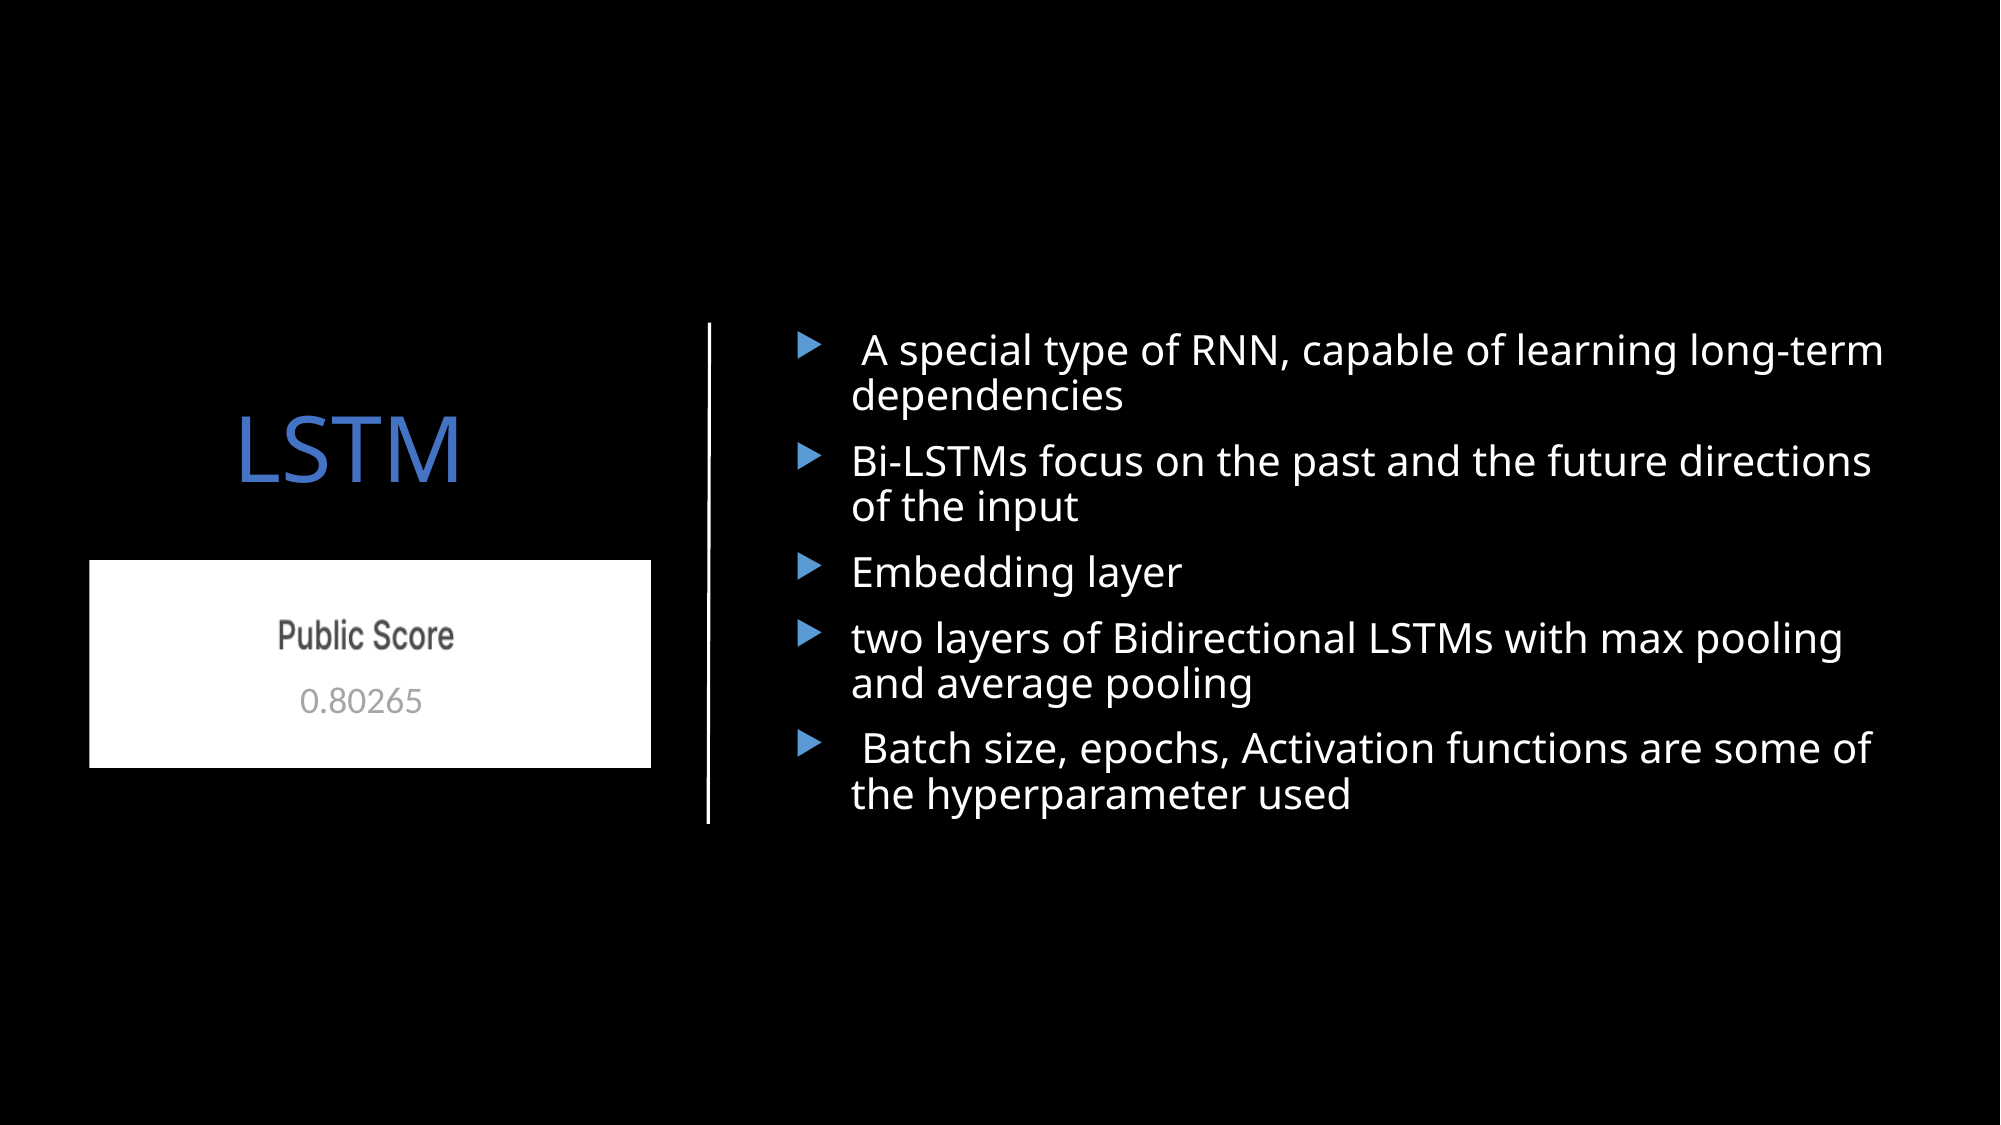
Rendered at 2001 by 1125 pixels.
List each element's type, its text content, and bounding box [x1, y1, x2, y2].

text_box A special type of RNN, capable of learning long-term dependencies Bi-LSTMs focus on the past and the future directions of the input Embedding layer two layers of Bidirectional LSTMs with max pooling and average pooling Batch size, epochs, Activation functions are some of the hyperparameter used [779, 321, 1915, 1001]
picture [89, 560, 651, 768]
title LSTM [63, 155, 637, 752]
